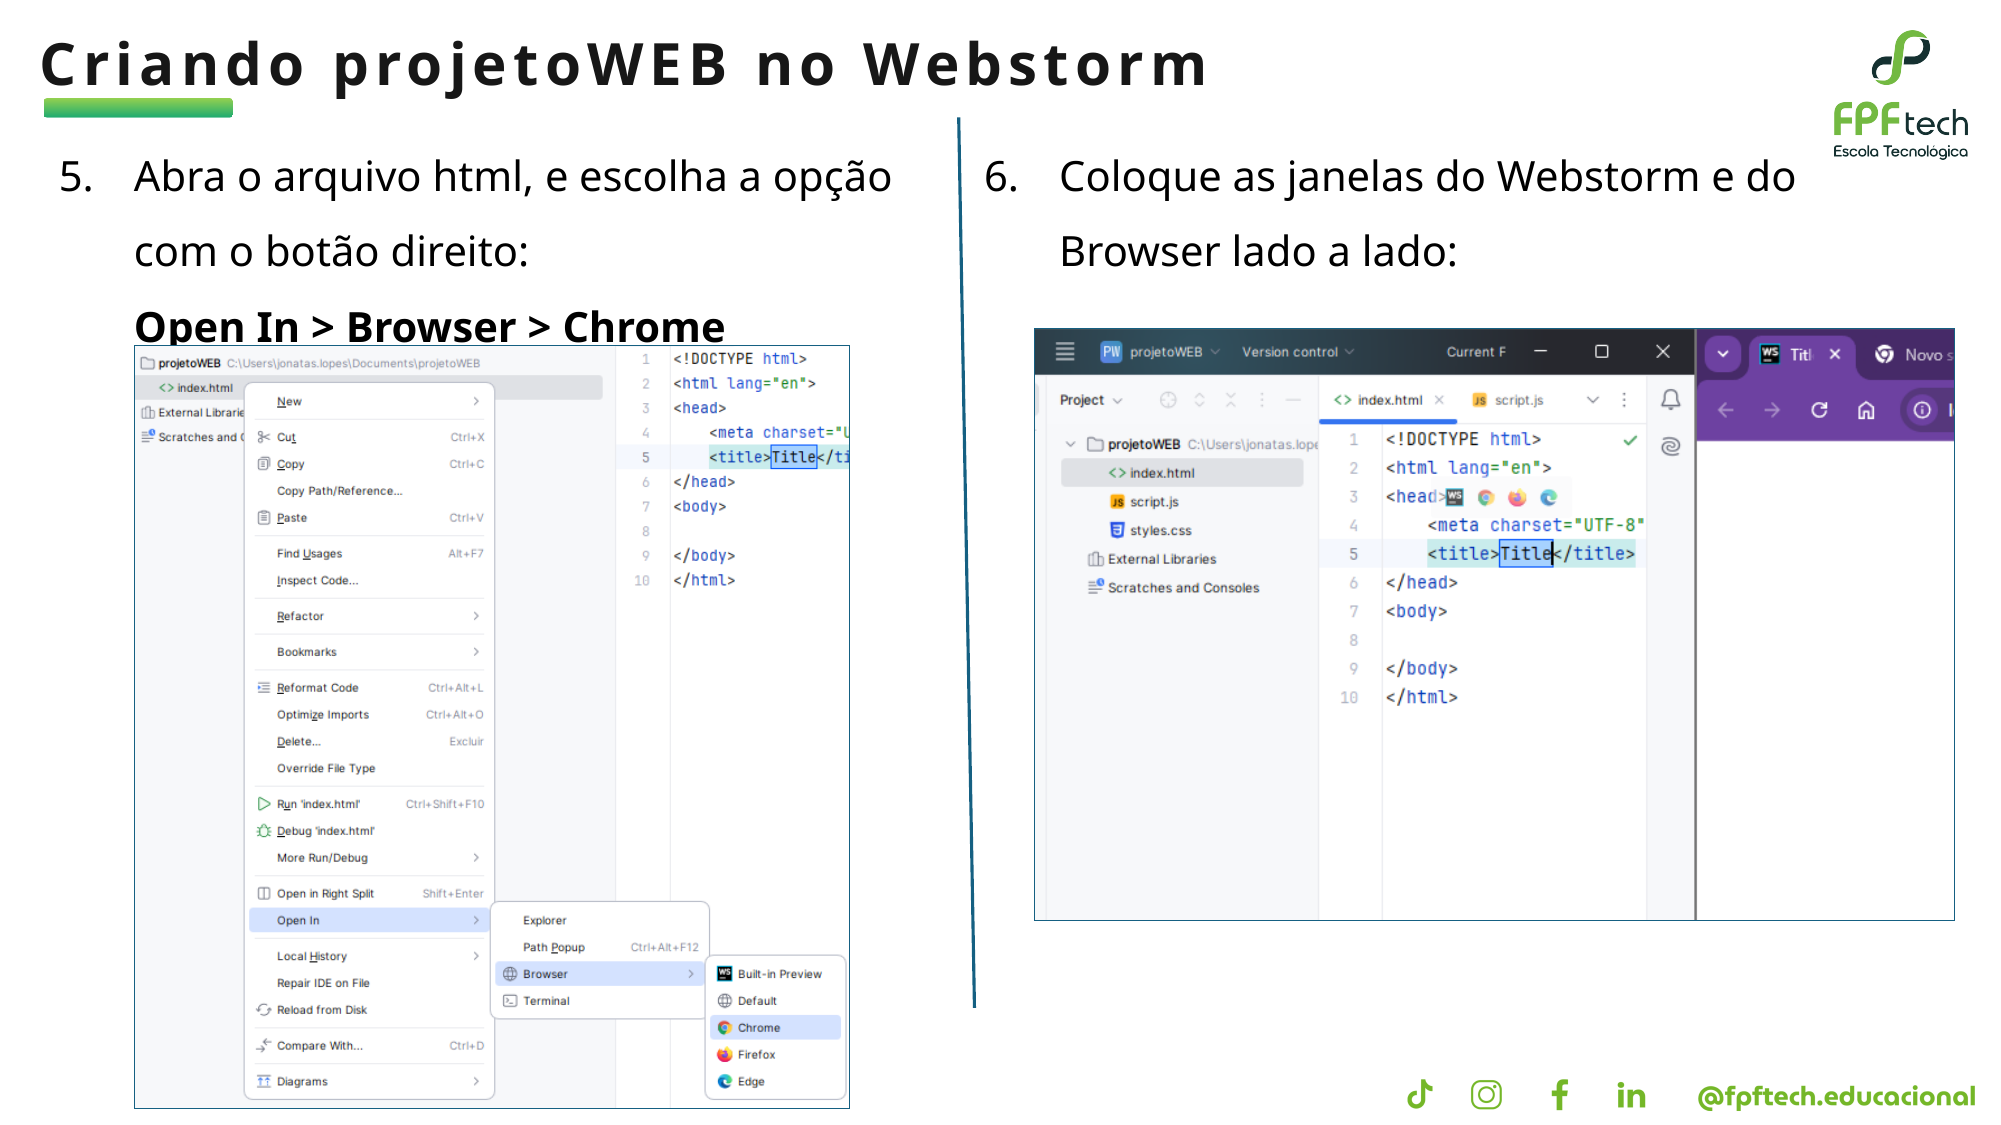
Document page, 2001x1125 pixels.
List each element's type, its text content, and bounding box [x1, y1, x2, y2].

picture [1396, 1063, 1985, 1125]
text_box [958, 116, 976, 1009]
picture [133, 344, 850, 1109]
text_box Criando projetoWEB no Webstorm [24, 16, 1719, 118]
list Abra o arquivo html, e escolha a opção com o botão direito: Open In > Browser > Chrome Coloque as janelas do Webstorm e do Browser lado a lado: [43, 117, 1925, 1109]
text_box [42, 96, 235, 117]
picture [1834, 30, 1968, 160]
picture [1033, 328, 1955, 922]
